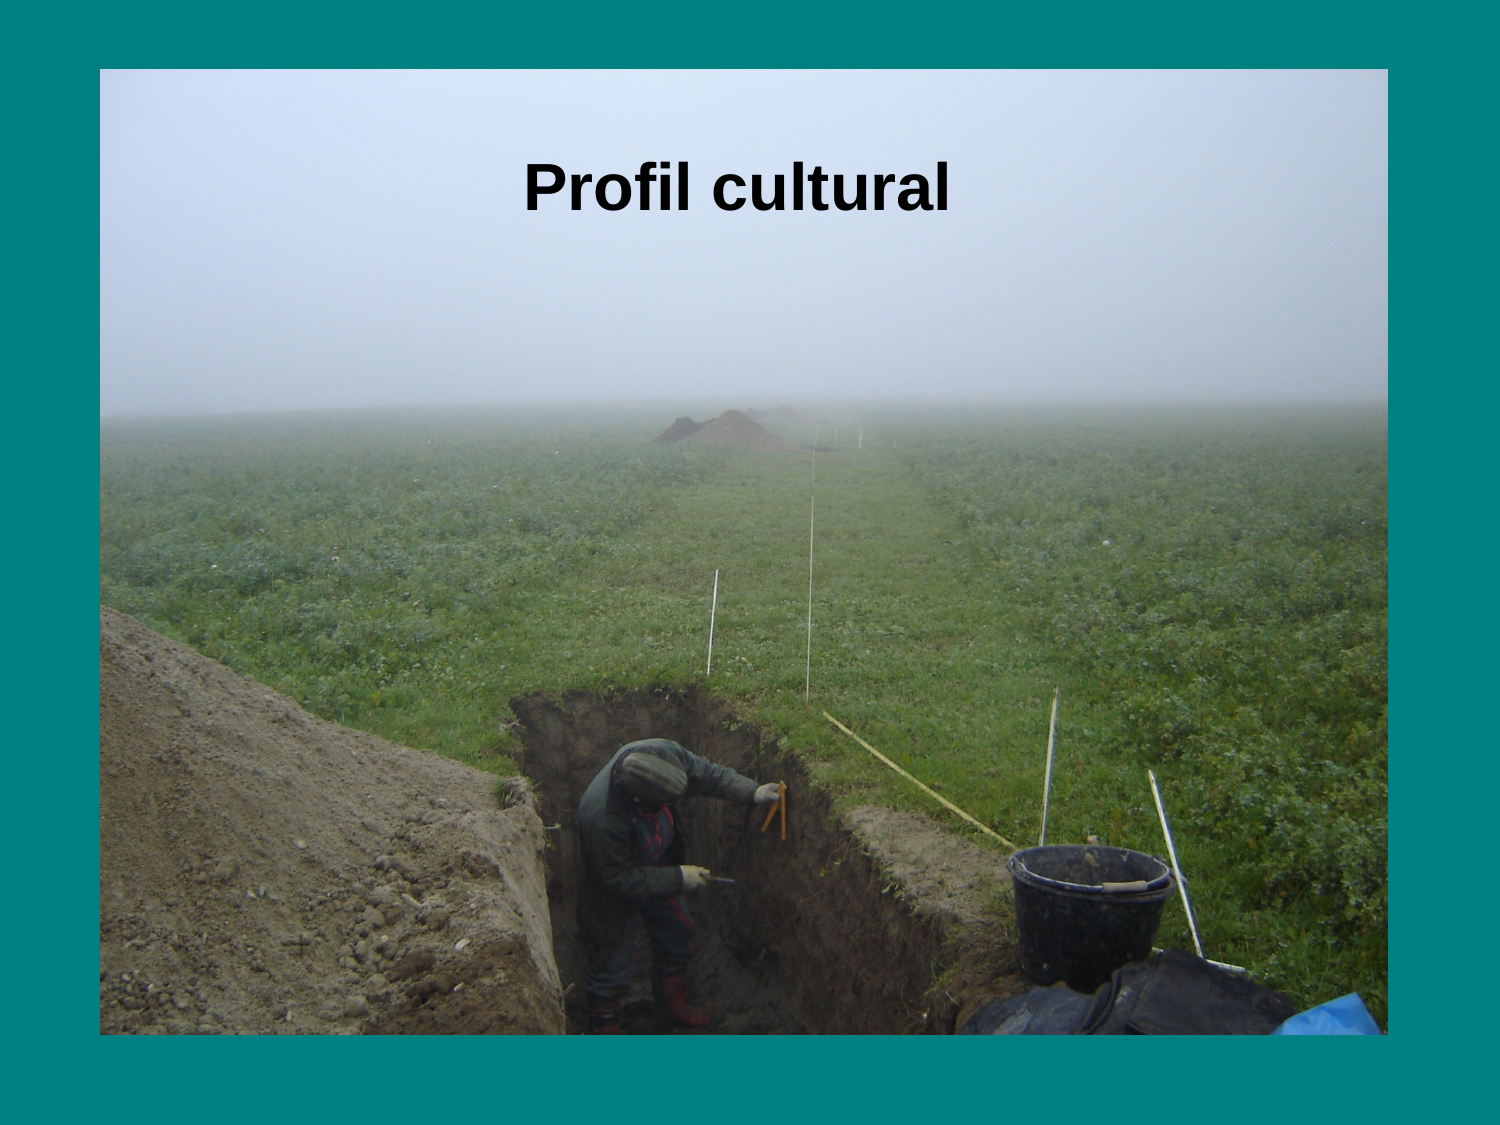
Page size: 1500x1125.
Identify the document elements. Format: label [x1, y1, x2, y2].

picture [100, 69, 1388, 1036]
